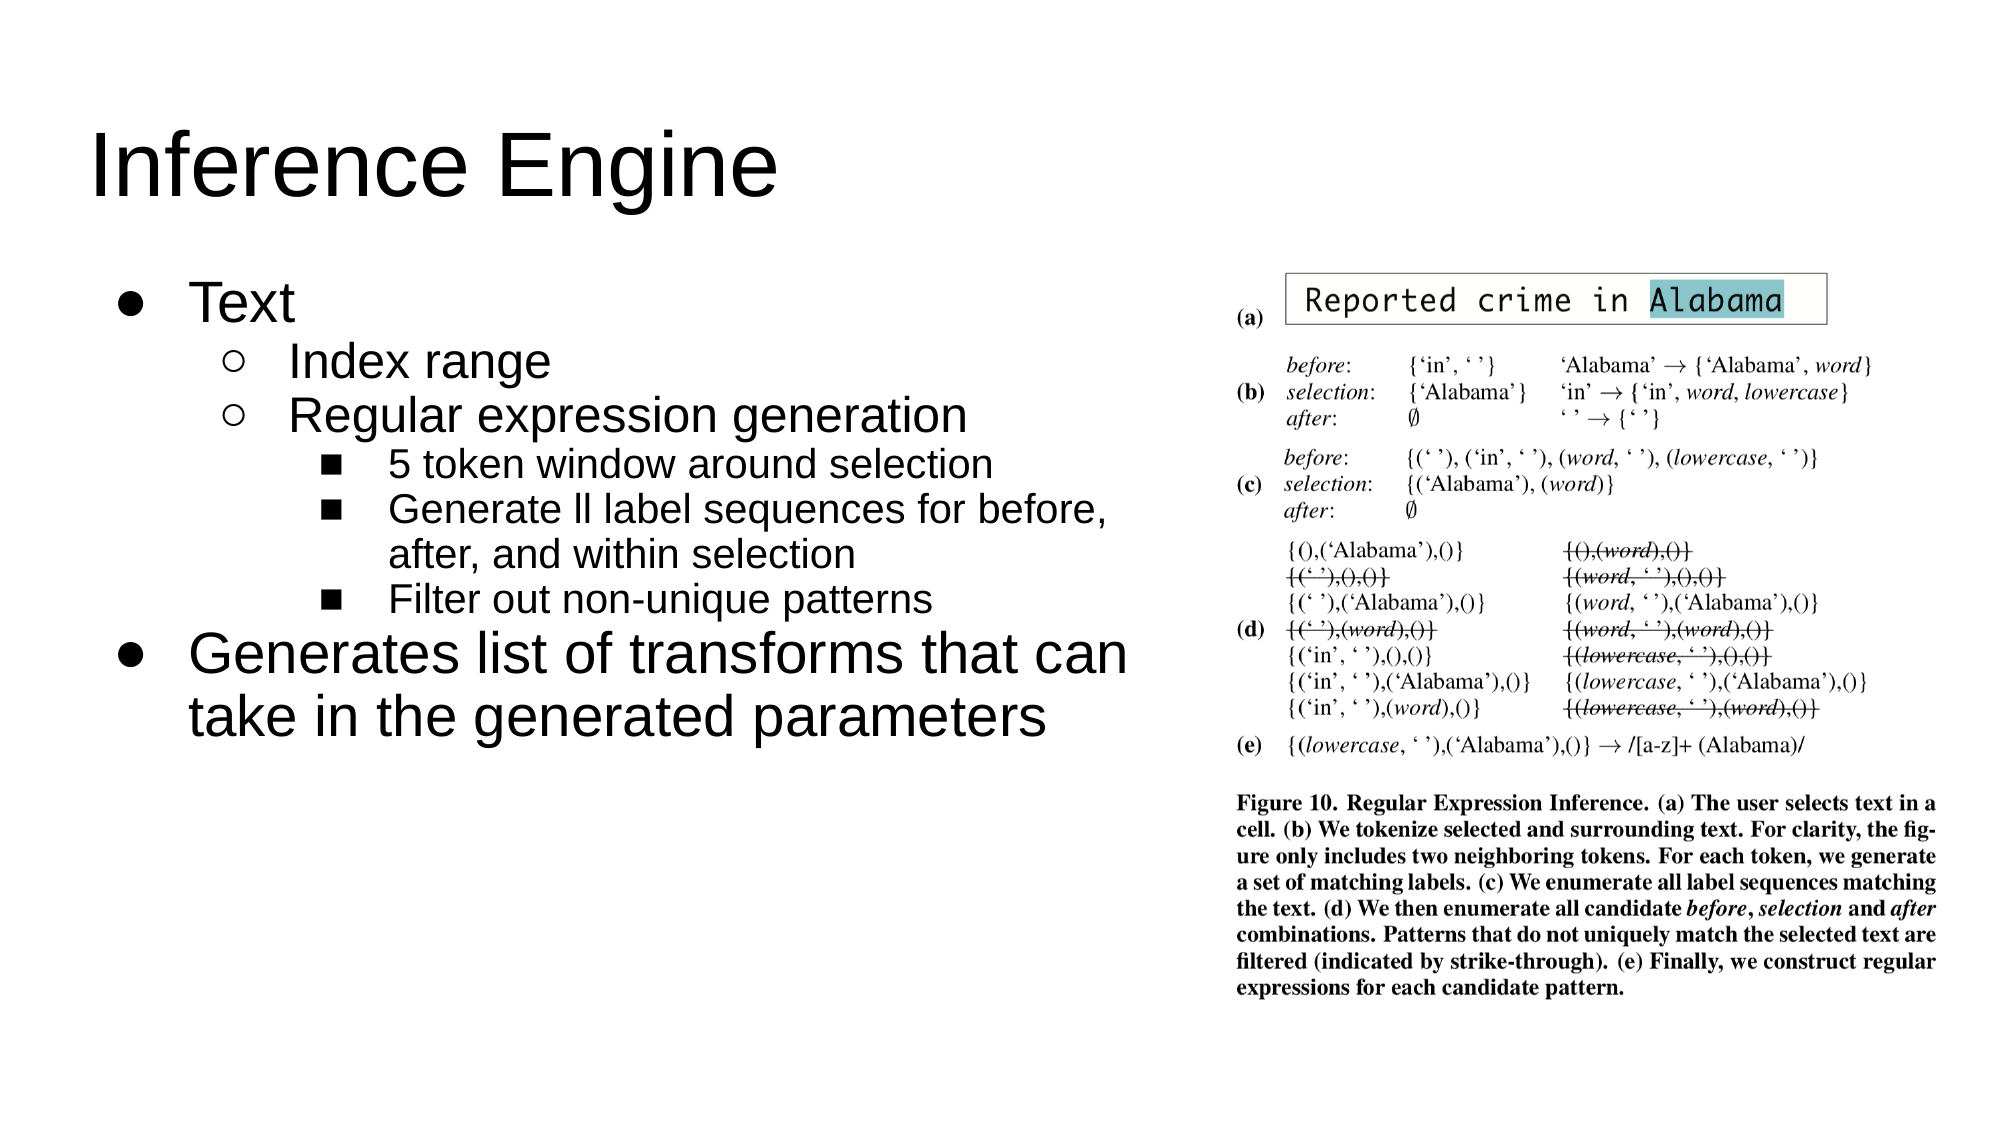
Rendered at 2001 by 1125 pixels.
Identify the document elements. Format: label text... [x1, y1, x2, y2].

list Text Index range Regular expression generation 5 token window around selection Generate ll label sequences for before, after, and within selection Filter out non-unique patterns Generates list of transforms that can take in the generated parameters [68, 252, 1183, 1000]
picture [1216, 255, 1967, 1024]
title Inference Engine [68, 97, 1932, 223]
